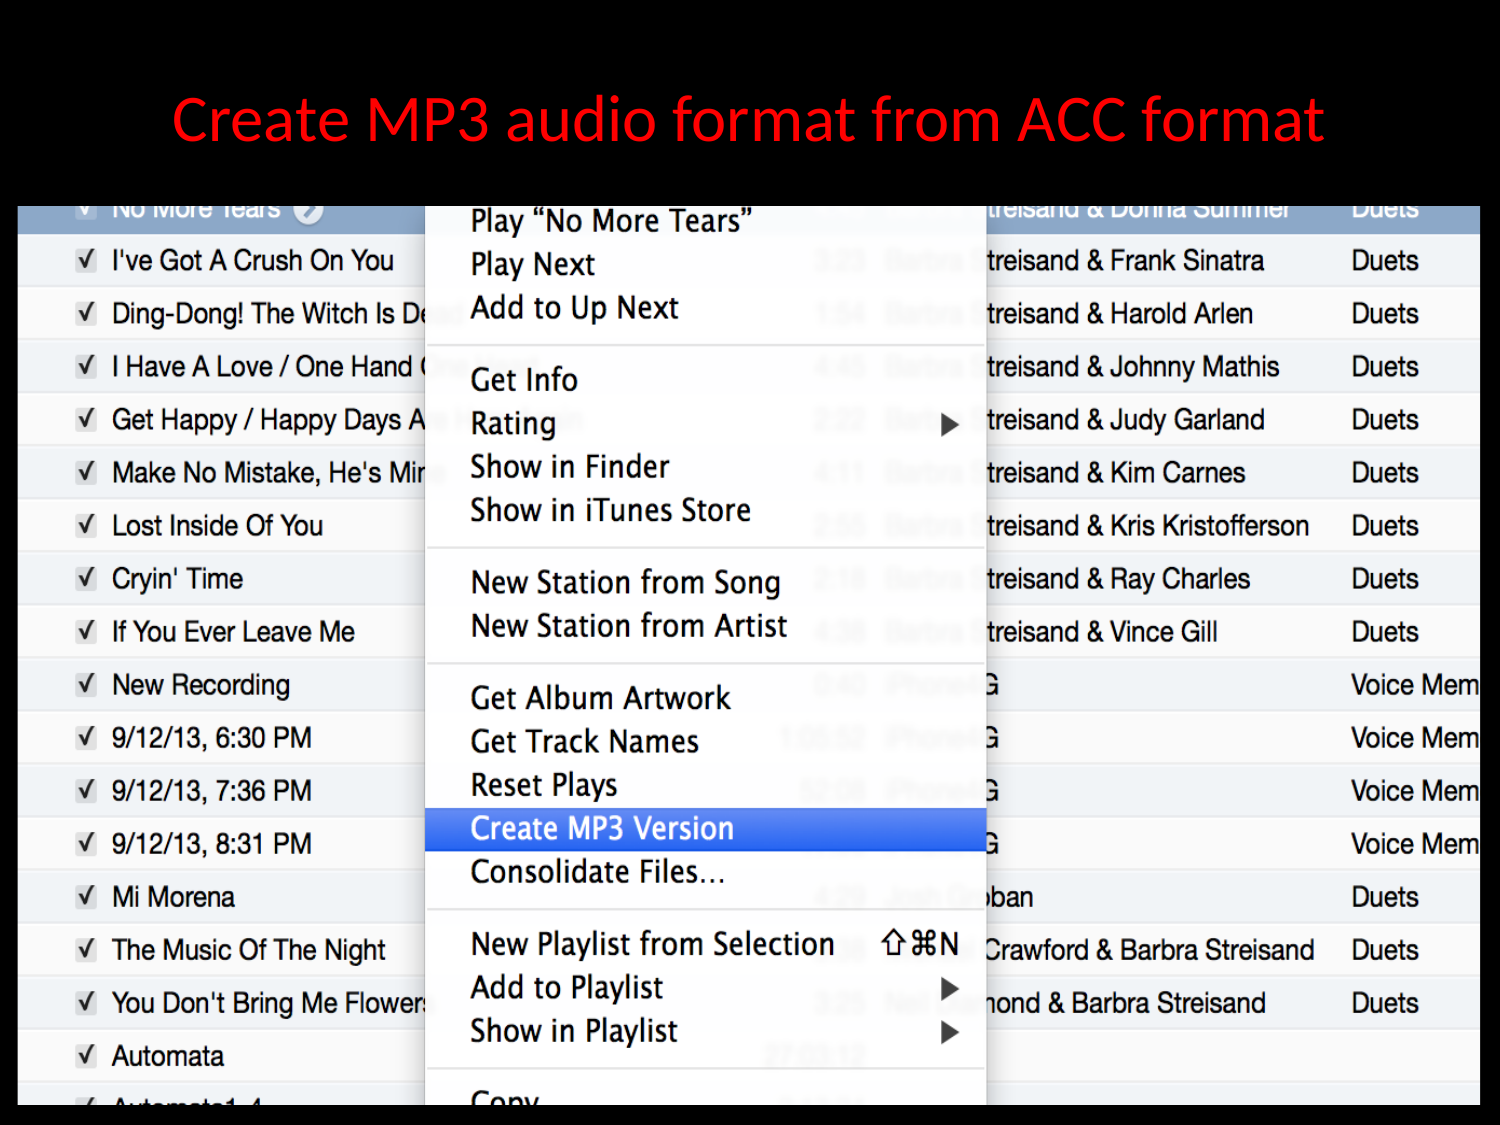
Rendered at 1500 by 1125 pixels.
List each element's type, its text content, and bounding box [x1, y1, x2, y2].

title Create MP3 audio format from ACC format [75, 45, 1425, 185]
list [17, 205, 1481, 1105]
